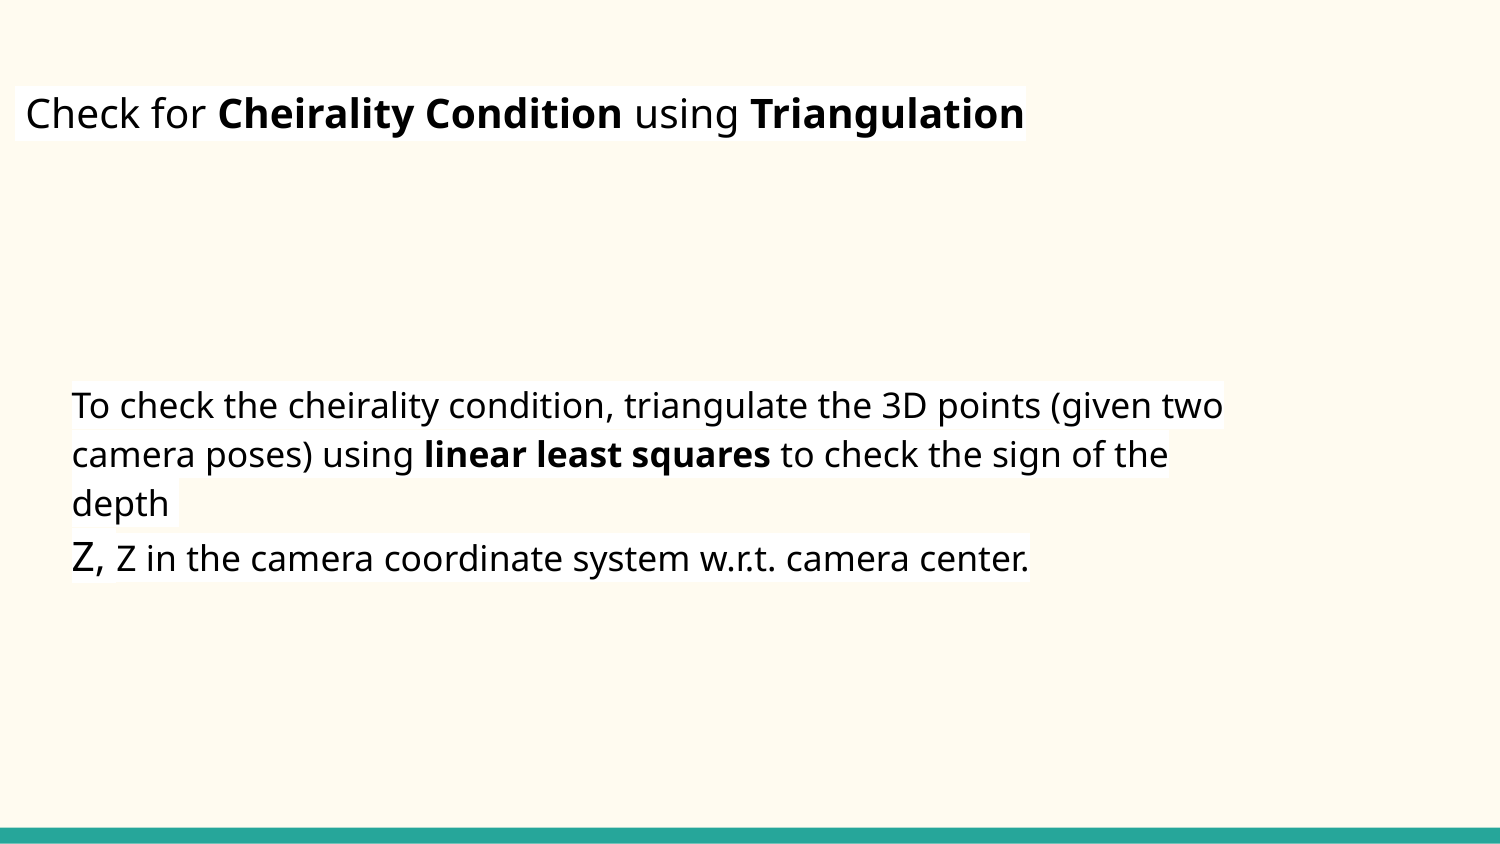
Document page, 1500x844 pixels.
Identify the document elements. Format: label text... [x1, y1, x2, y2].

text_box Check for Cheirality Condition using Triangulation [0, 73, 1205, 219]
text_box To check the cheirality condition, triangulate the 3D points (given two camera poses) using linear least squares to check the sign of the depth Z, Z in the camera coordinate system w.r.t. camera center. [56, 361, 1262, 595]
